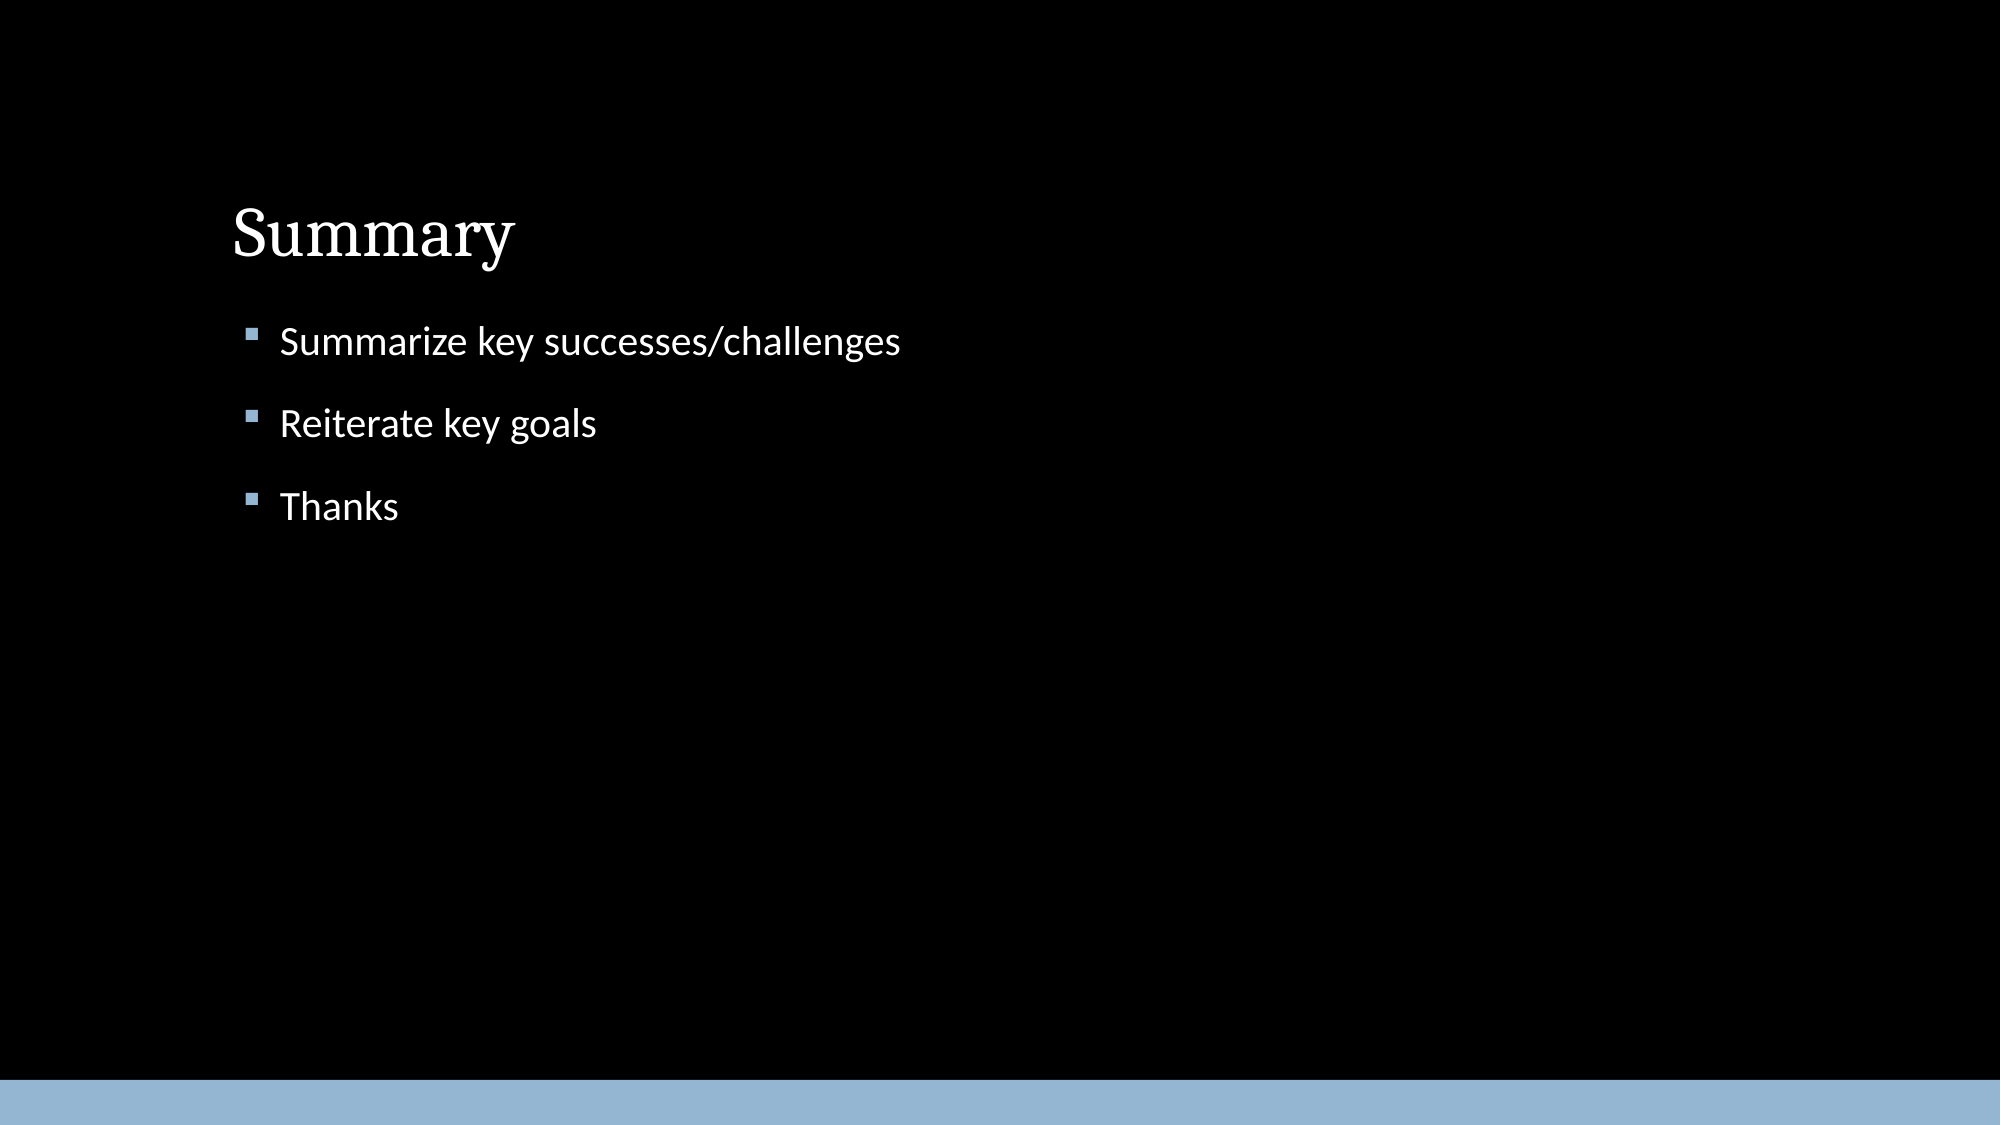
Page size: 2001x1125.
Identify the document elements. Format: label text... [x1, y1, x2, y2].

list Summarize key successes/challenges Reiterate key goals Thanks [219, 311, 1780, 990]
title Summary [219, 76, 1780, 279]
